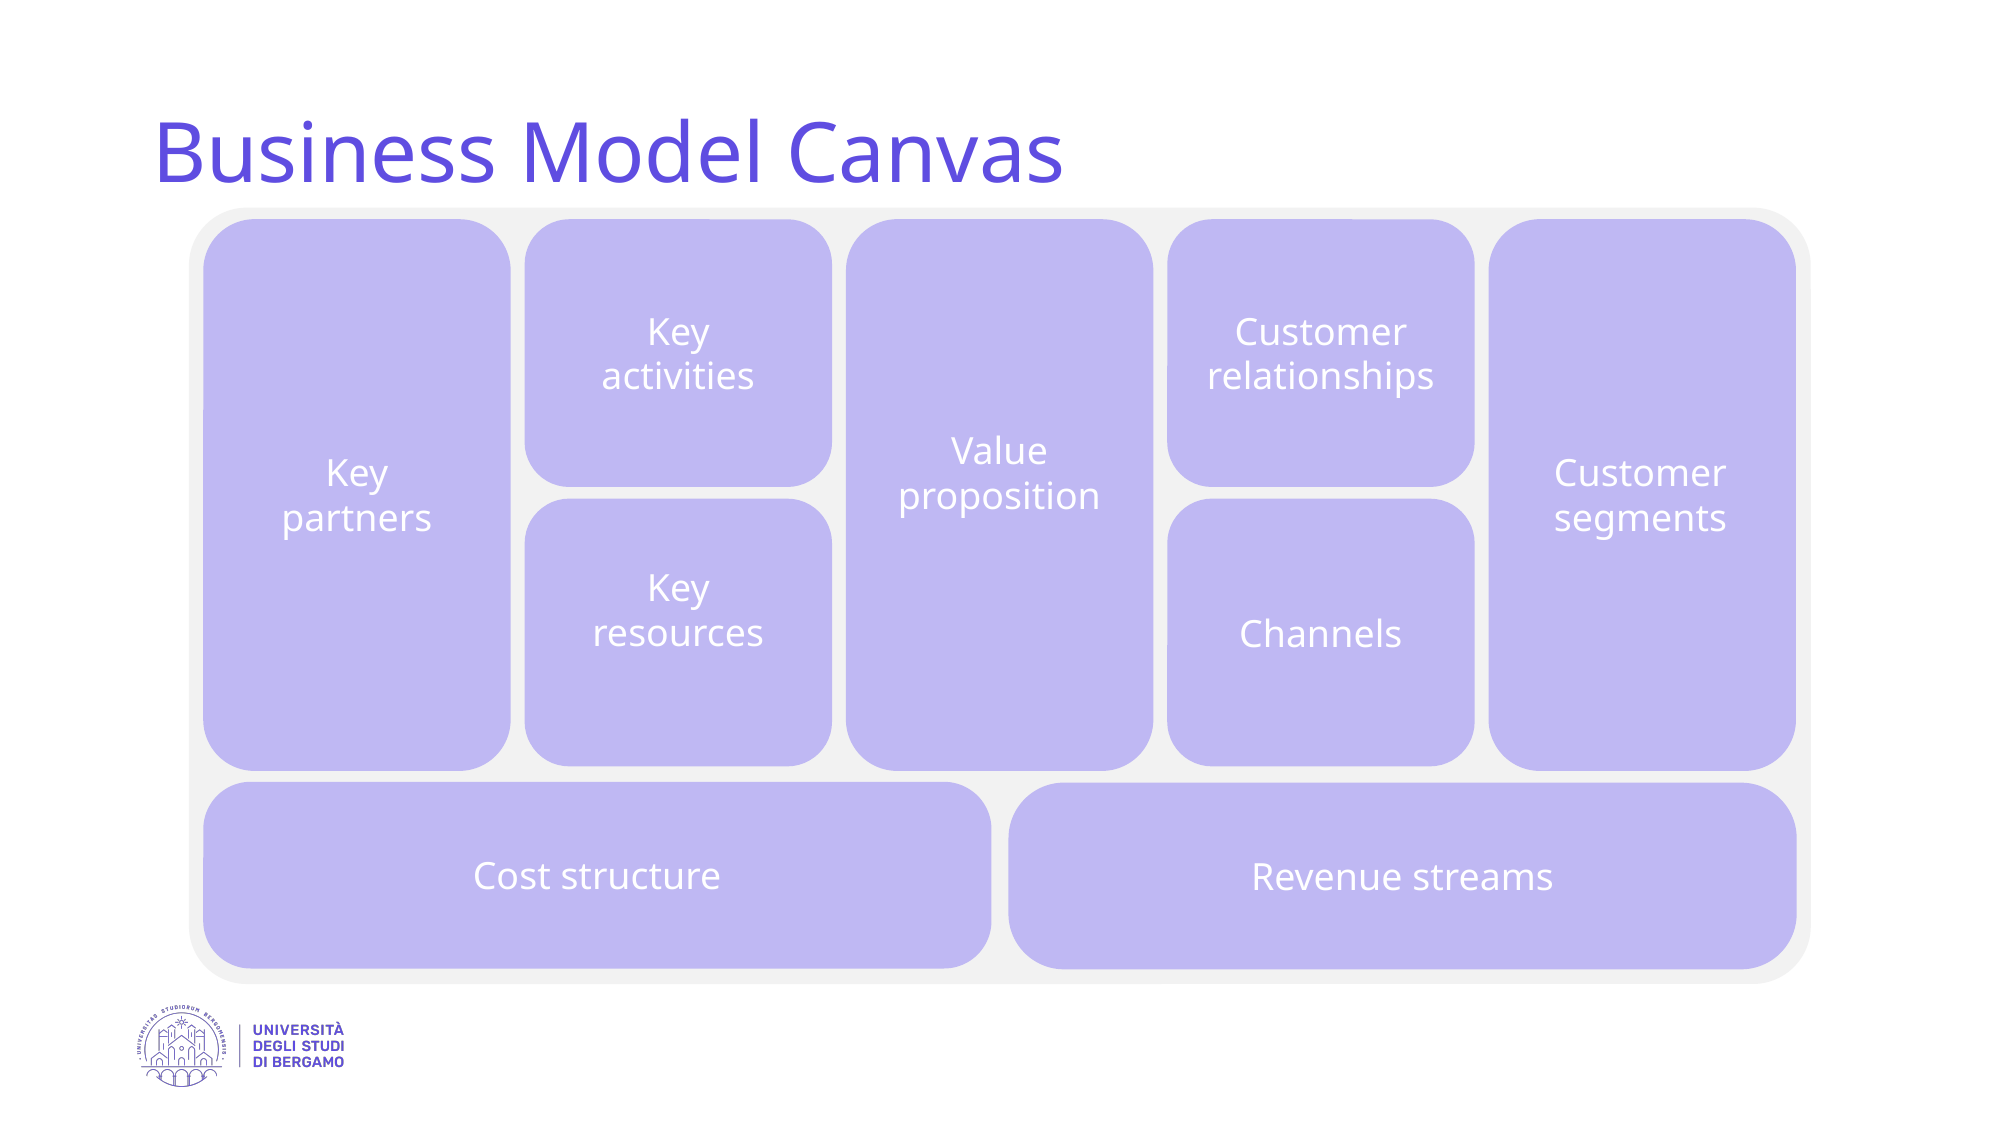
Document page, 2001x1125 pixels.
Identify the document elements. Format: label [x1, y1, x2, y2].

text_box [202, 218, 512, 772]
text_box [524, 498, 833, 767]
text_box [1007, 782, 1798, 970]
text_box [1166, 218, 1476, 488]
text_box [0, 0, 2000, 1125]
text_box [845, 218, 1154, 772]
text_box [202, 781, 992, 969]
text_box [524, 218, 833, 488]
text_box [1488, 218, 1797, 772]
text_box [1166, 498, 1476, 767]
